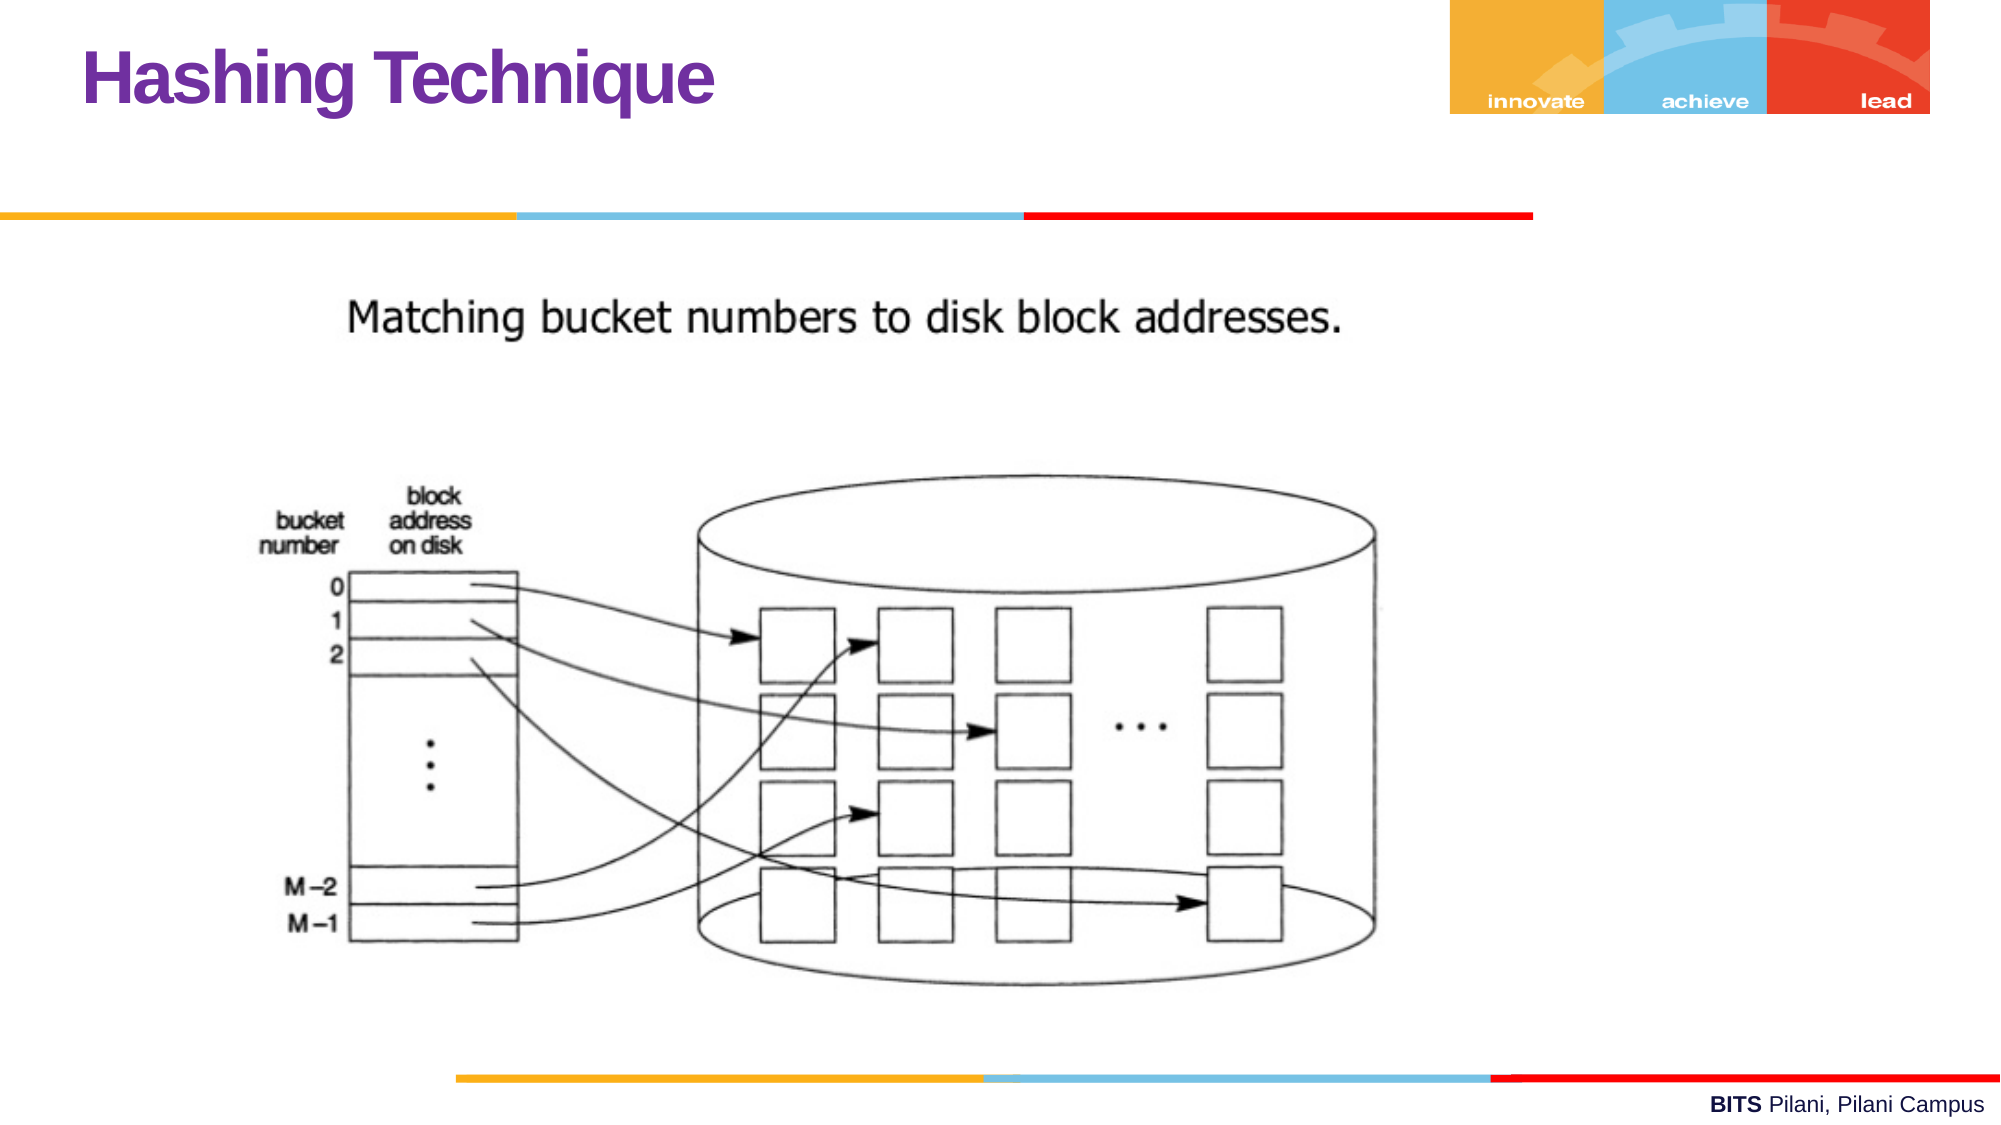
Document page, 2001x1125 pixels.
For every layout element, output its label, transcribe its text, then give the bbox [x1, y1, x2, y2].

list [227, 285, 1408, 1018]
picture [1449, 0, 1930, 114]
list Hashing Technique [66, 24, 1450, 213]
